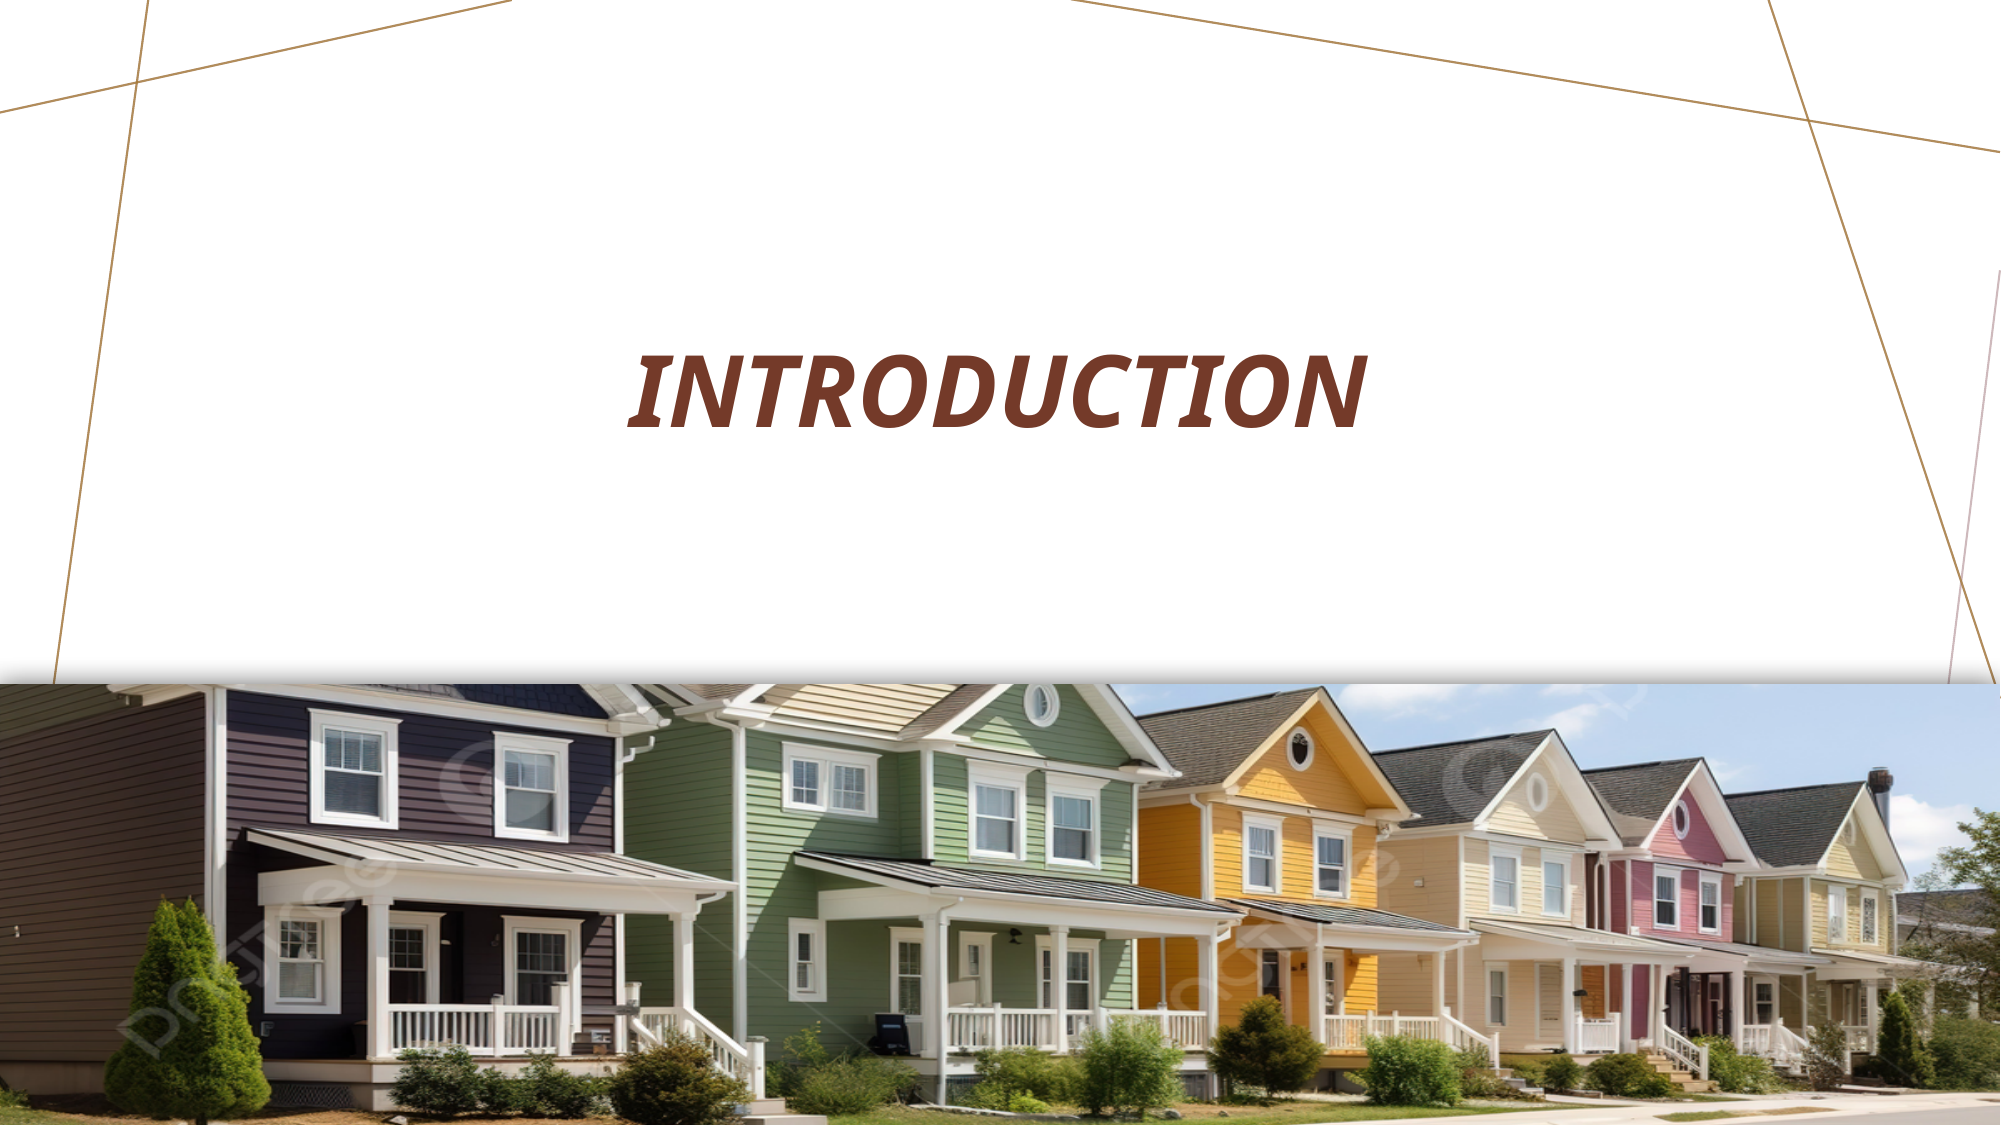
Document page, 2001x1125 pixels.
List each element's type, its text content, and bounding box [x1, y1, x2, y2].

title Introduction [249, 228, 1750, 457]
picture [0, 684, 2000, 1125]
